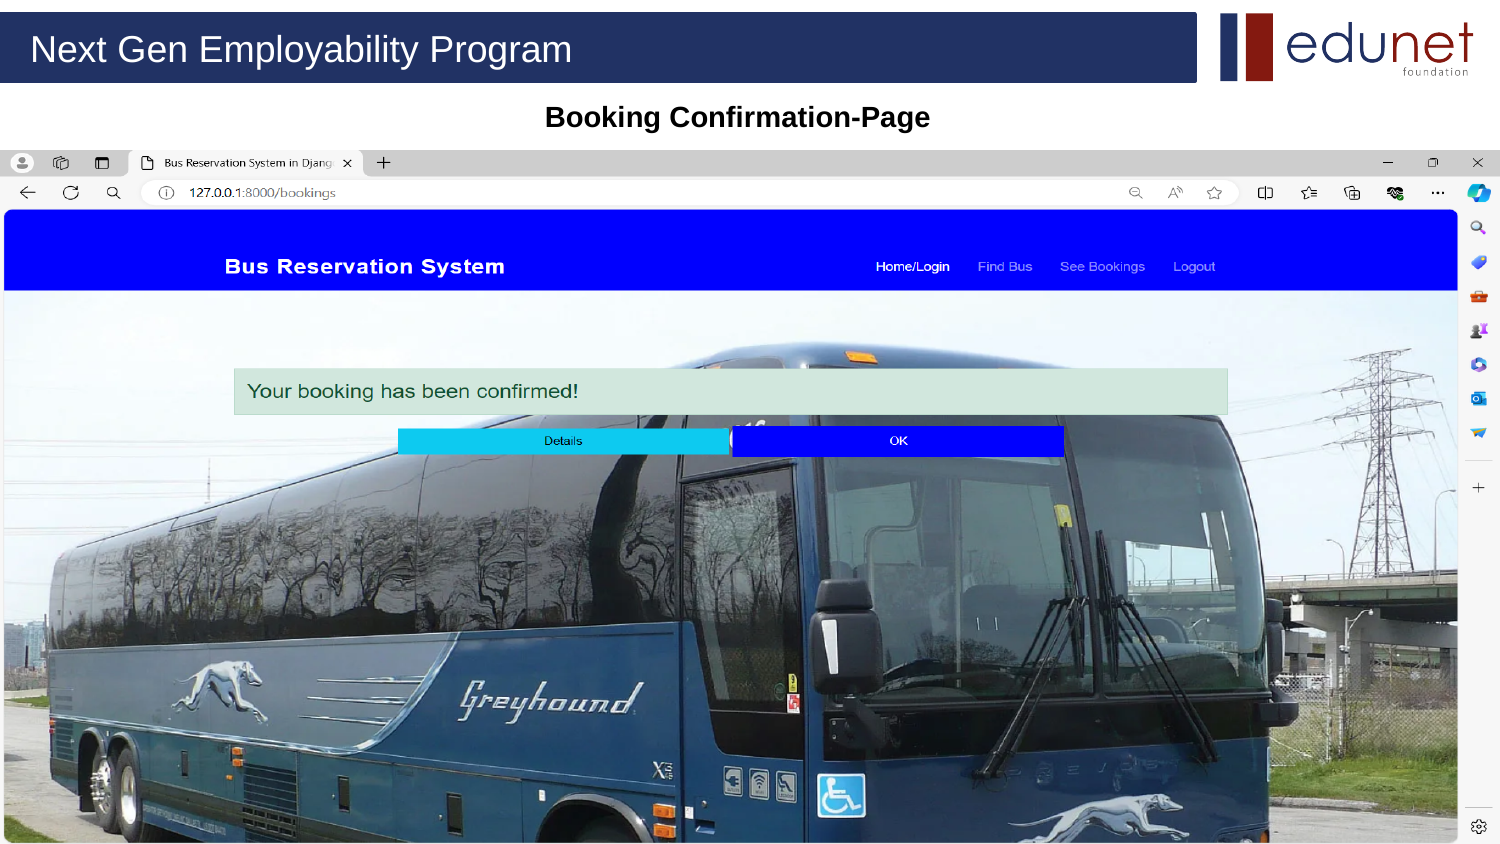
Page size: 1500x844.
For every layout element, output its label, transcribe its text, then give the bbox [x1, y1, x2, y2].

title Booking Confirmation-Page [90, 81, 1385, 148]
picture [1279, 14, 1482, 83]
picture [0, 149, 1500, 844]
